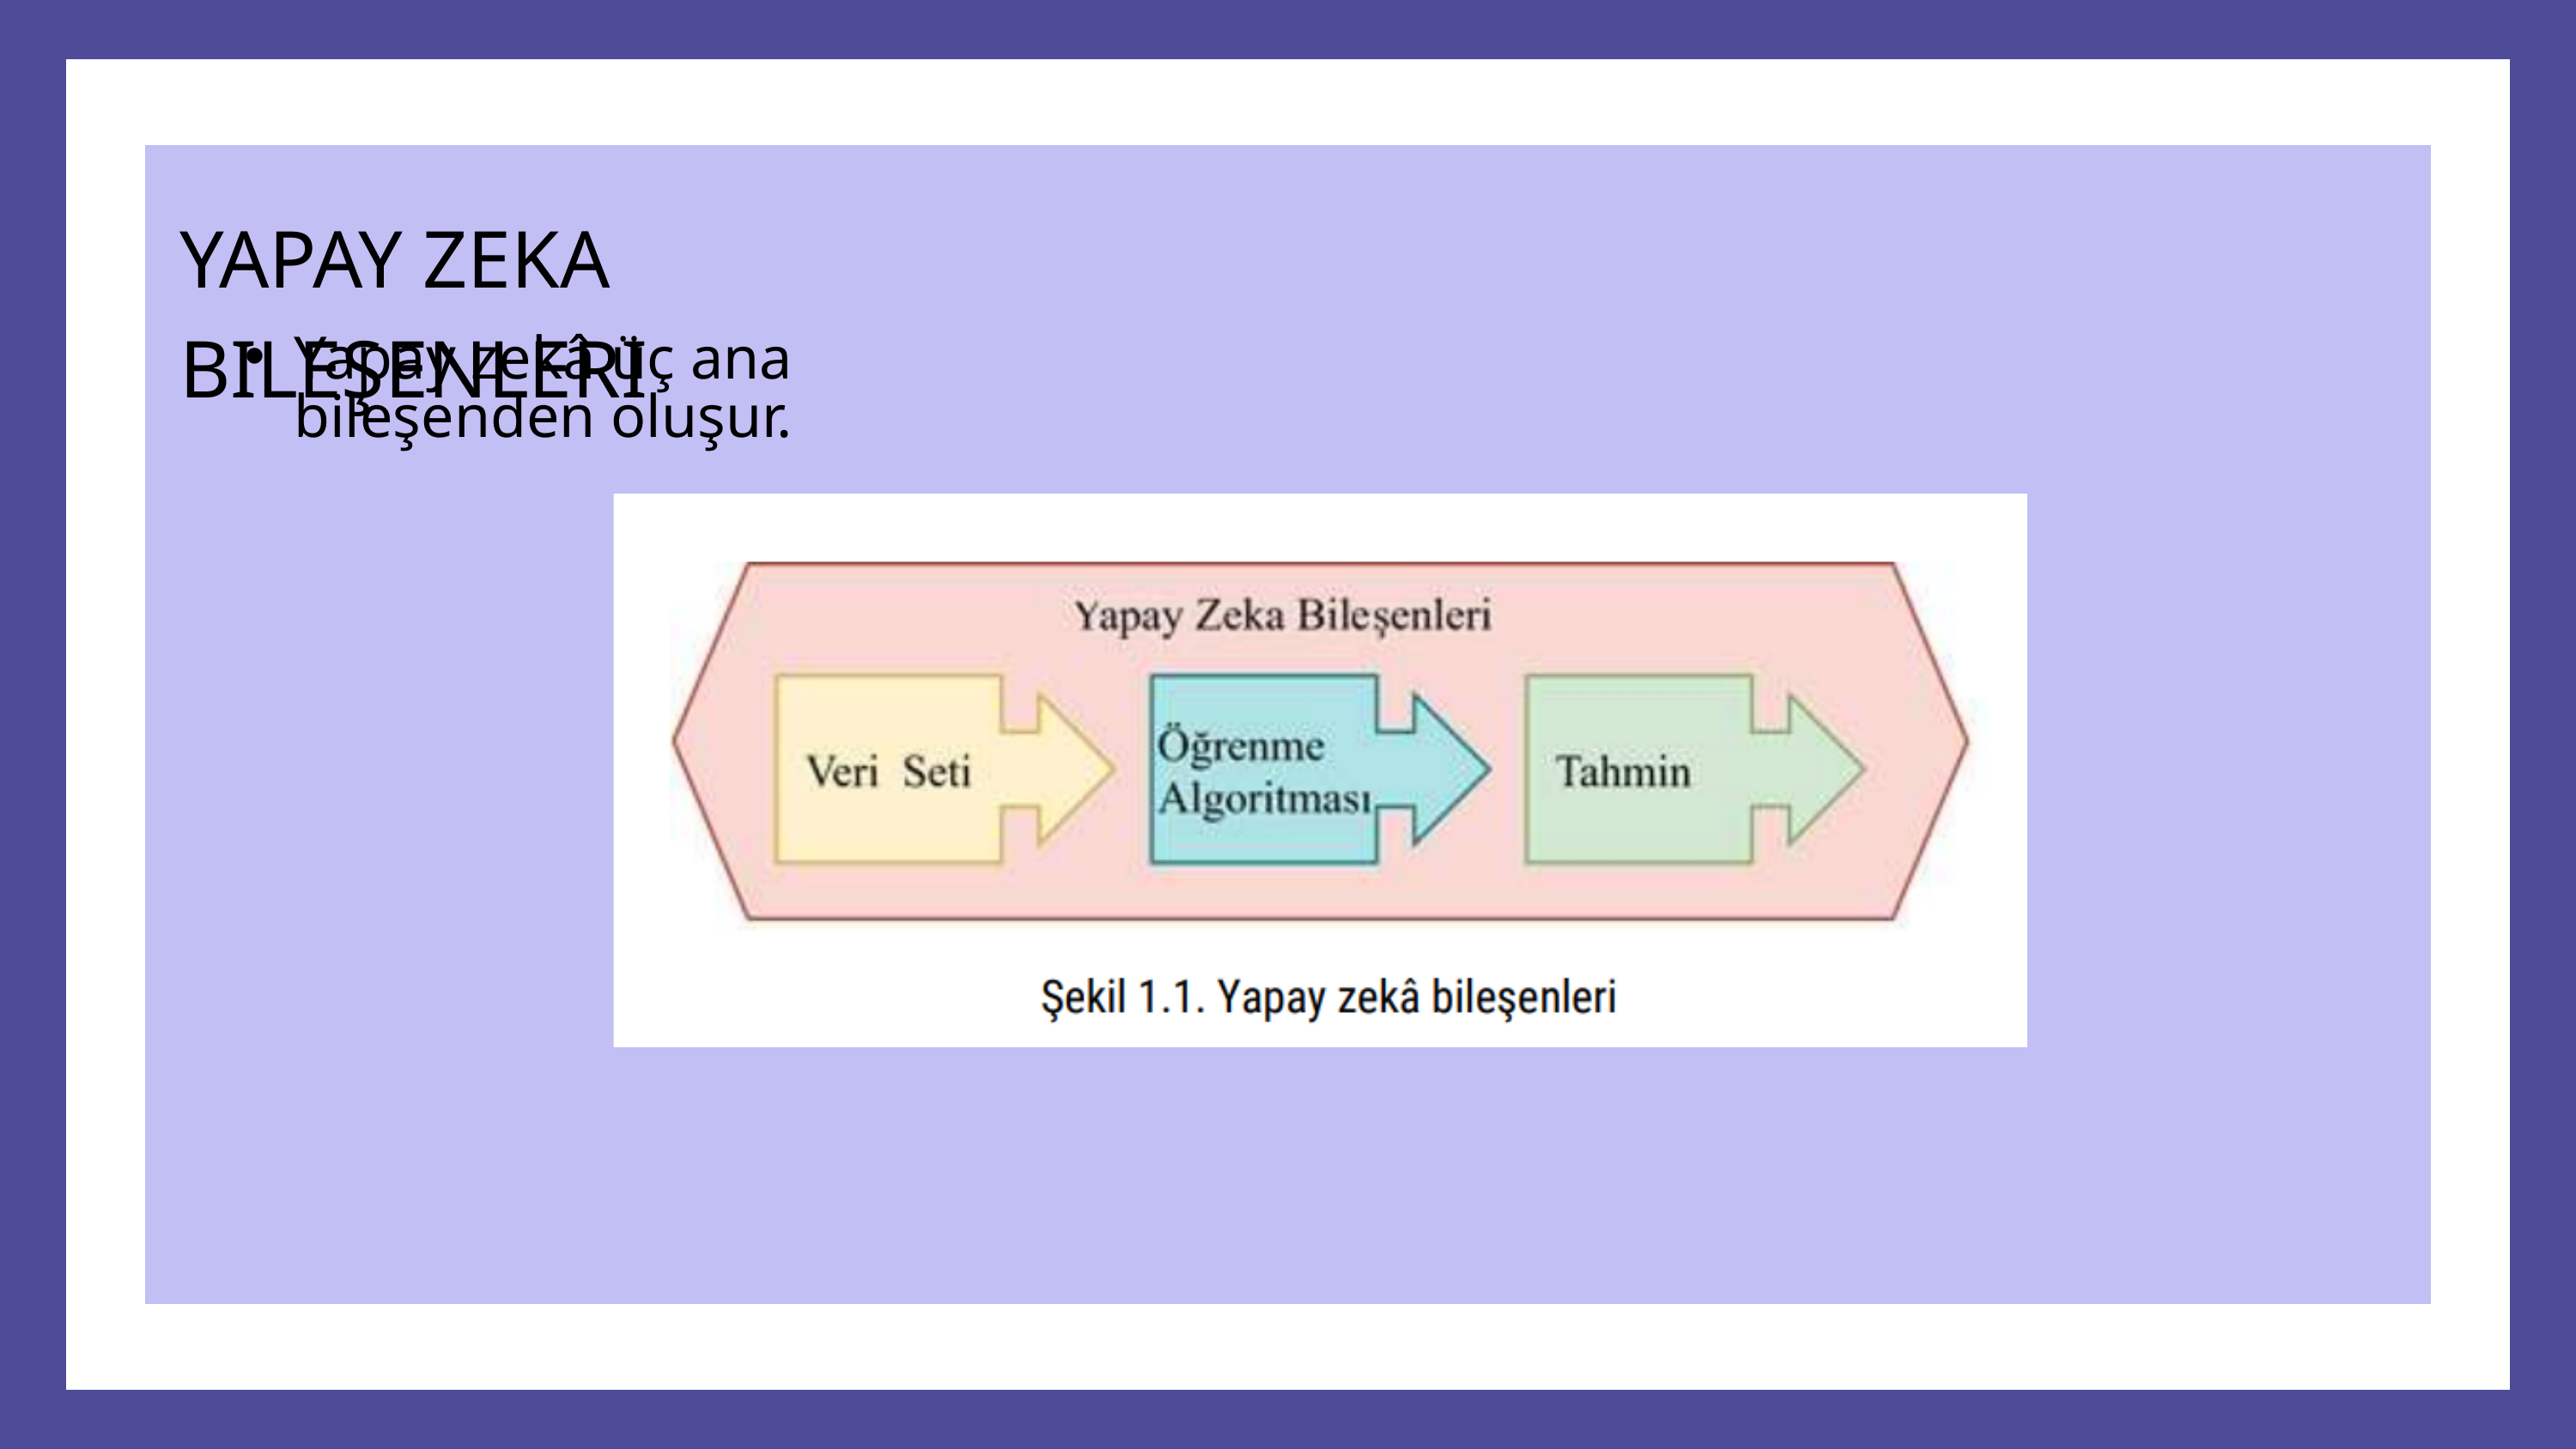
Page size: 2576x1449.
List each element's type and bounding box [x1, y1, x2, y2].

text_box [144, 144, 2432, 1304]
text_box [65, 58, 2510, 1390]
